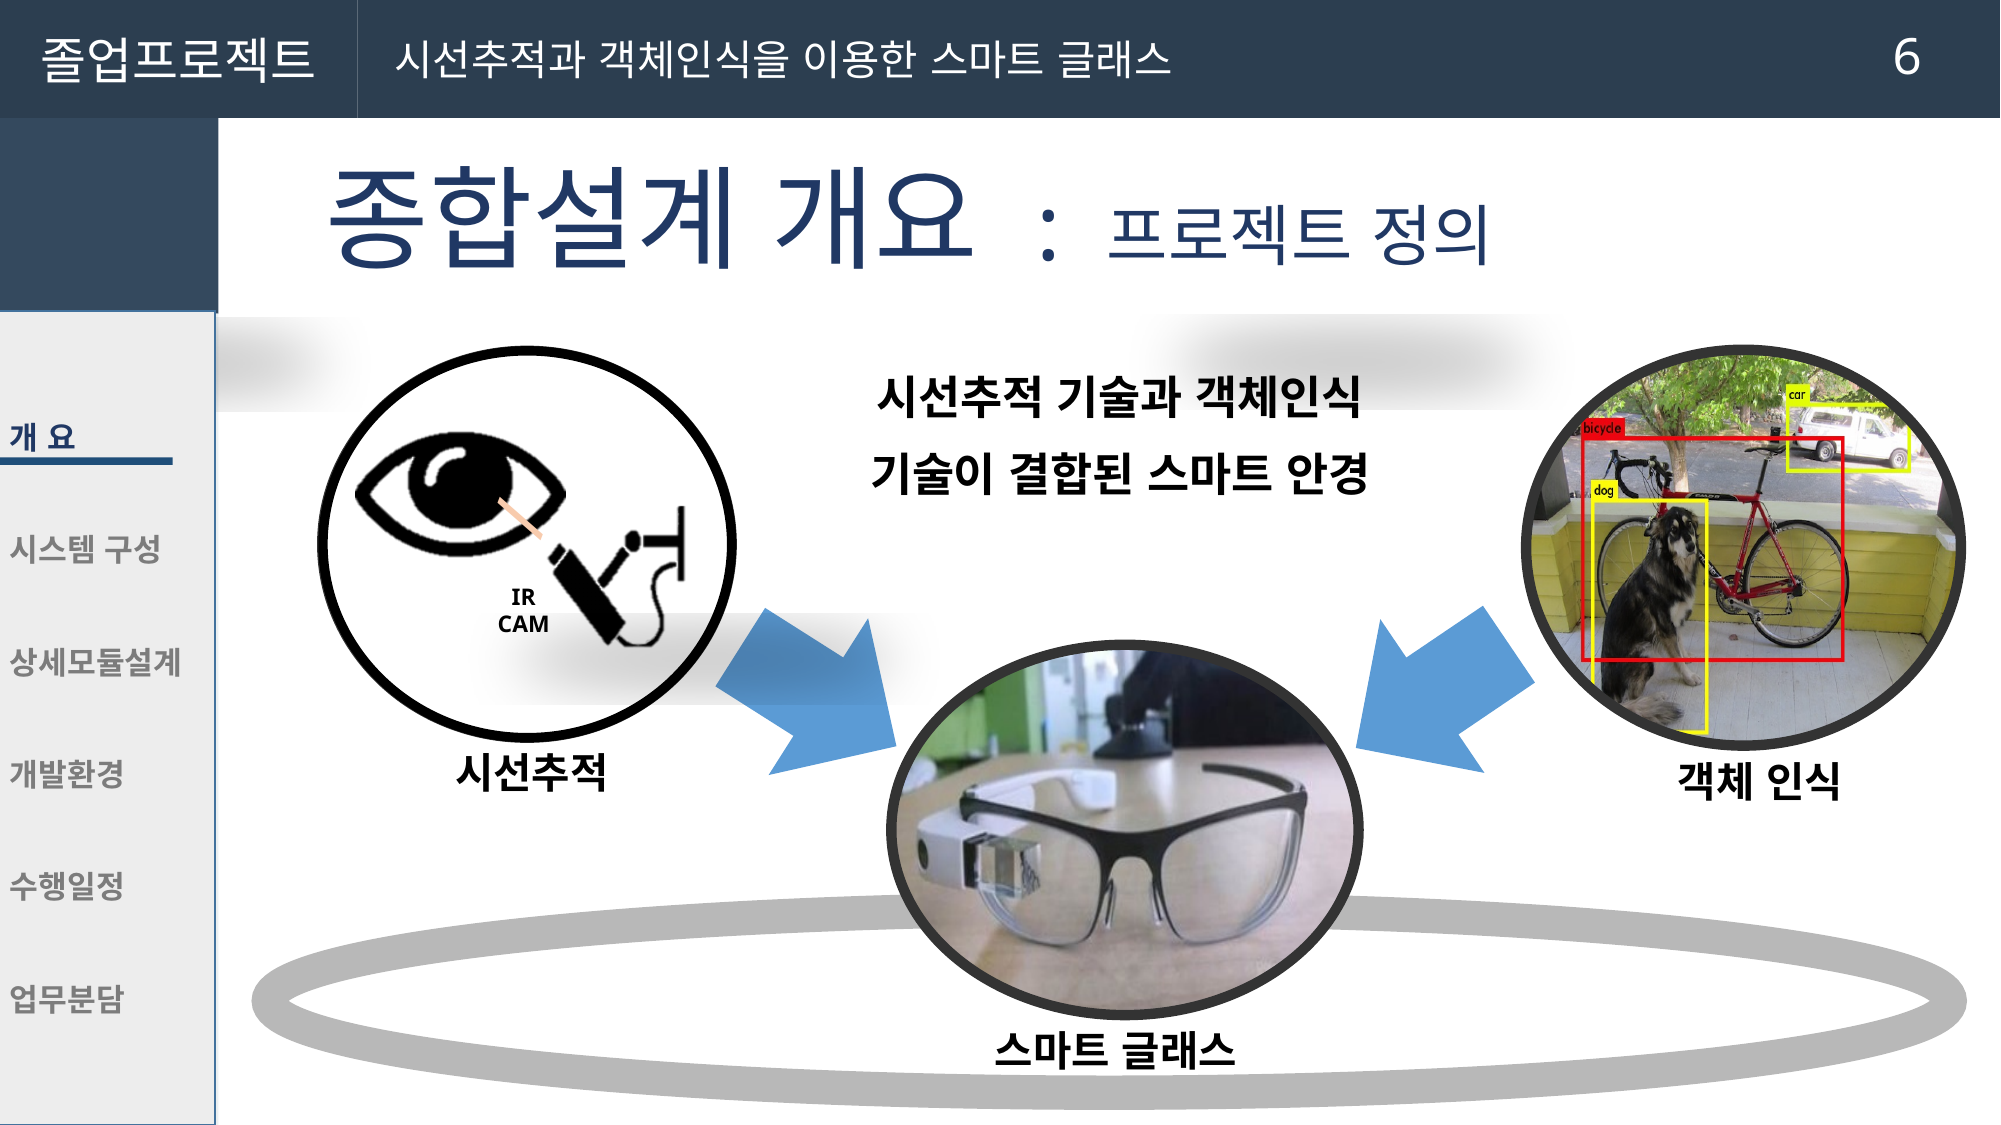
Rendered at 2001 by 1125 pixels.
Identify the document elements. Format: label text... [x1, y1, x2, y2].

text_box [1359, 604, 1526, 775]
picture [891, 644, 1359, 1016]
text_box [322, 350, 732, 805]
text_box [1526, 349, 1961, 815]
text_box 스마트 글래스 [979, 1017, 1308, 1083]
text_box [267, 911, 1951, 1094]
text_box [0, 456, 174, 466]
text_box [760, 606, 776, 613]
list 졸업프로젝트 [0, 0, 357, 119]
text_box [742, 698, 891, 777]
list 시선추적과 객체인식을 이용한 스마트 글래스 [357, 0, 1816, 119]
text_box 시선추적 기술과 객체인식 기술이 결합된 스마트 안경 [852, 339, 1388, 508]
title 종합설계 개요 : 프로젝트 정의 [310, 118, 1908, 314]
text_box 개 요 시스템 구성 상세모듈설계 개발환경 수행일정 업무분담 [0, 310, 216, 1125]
